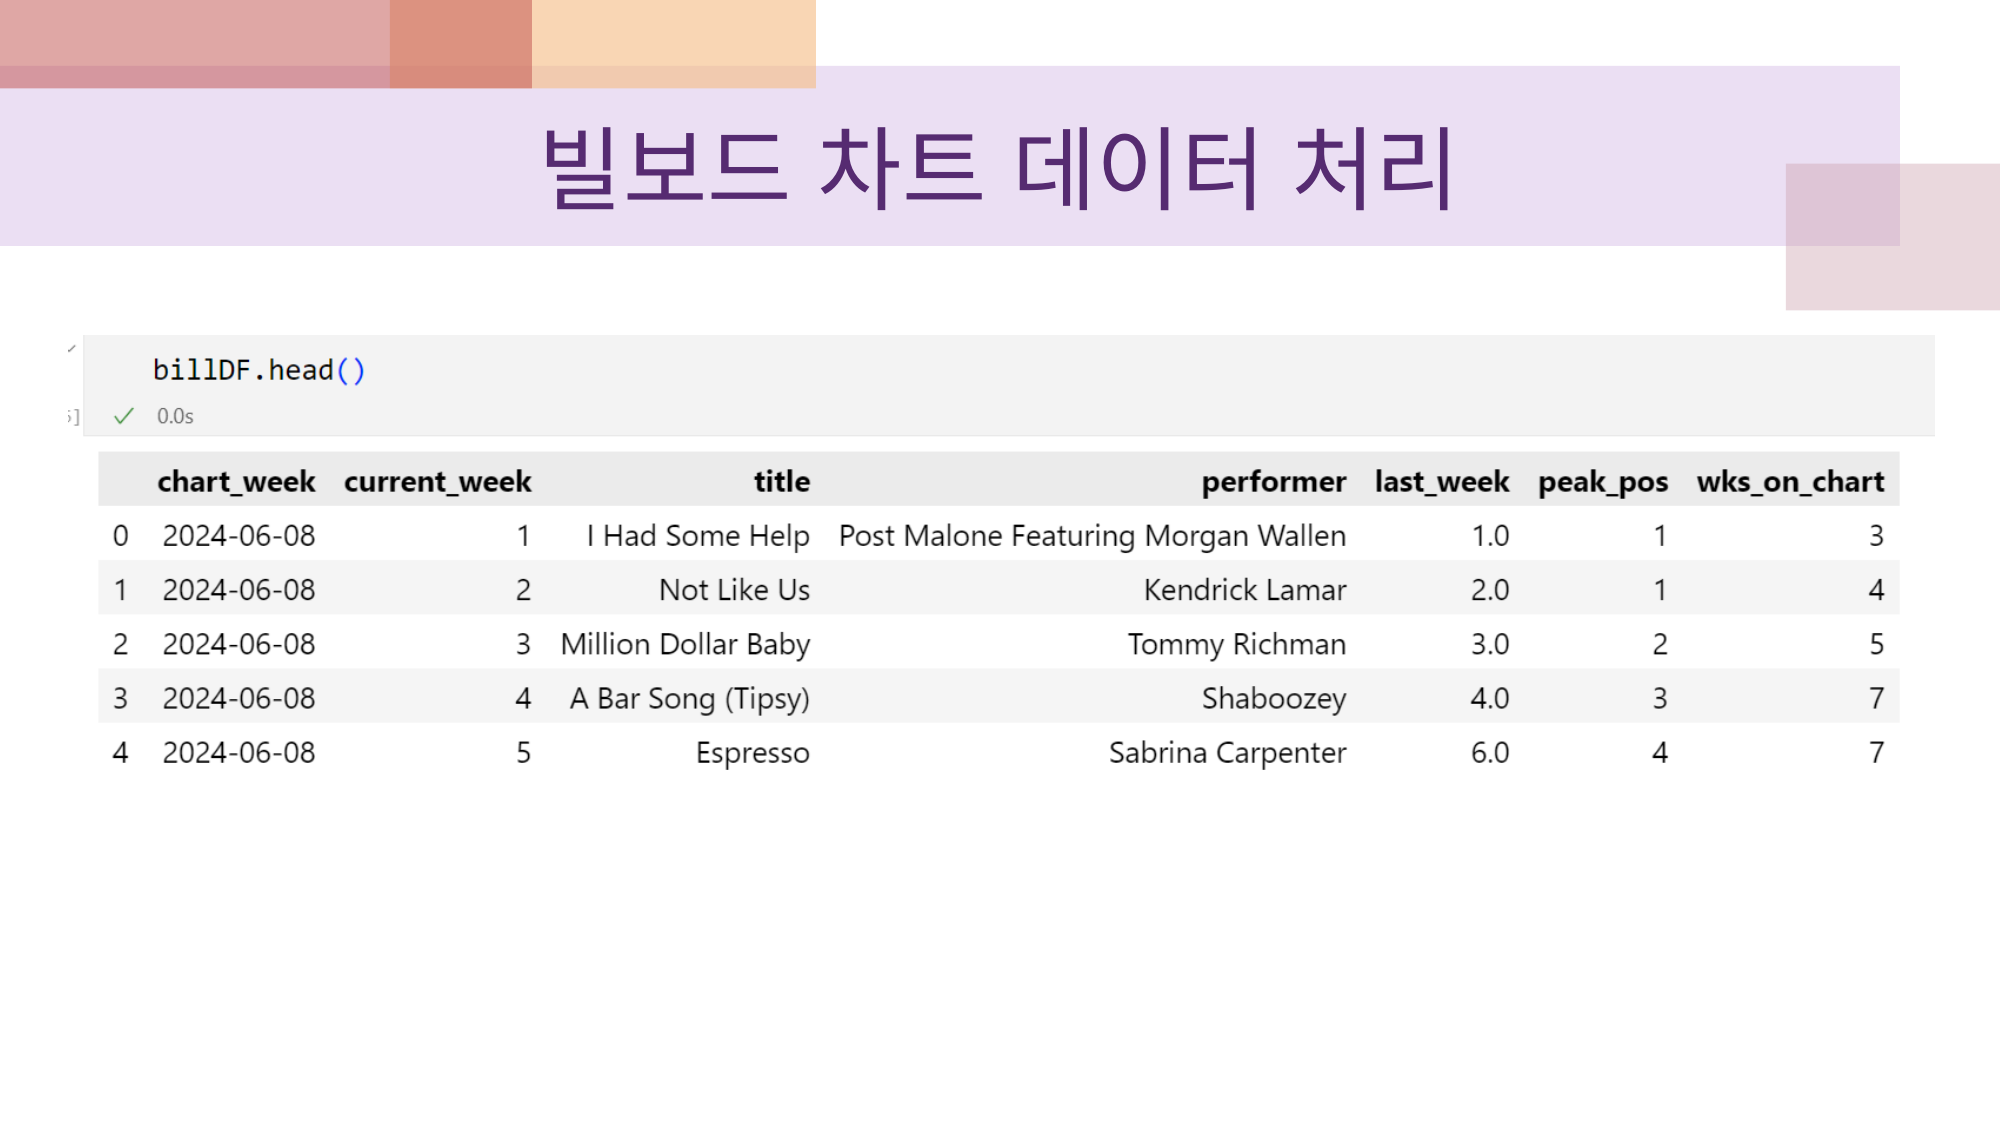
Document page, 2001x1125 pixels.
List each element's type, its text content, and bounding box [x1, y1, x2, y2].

title 빌보드 차트 데이터 처리 [99, 88, 1900, 246]
picture [68, 335, 1935, 790]
